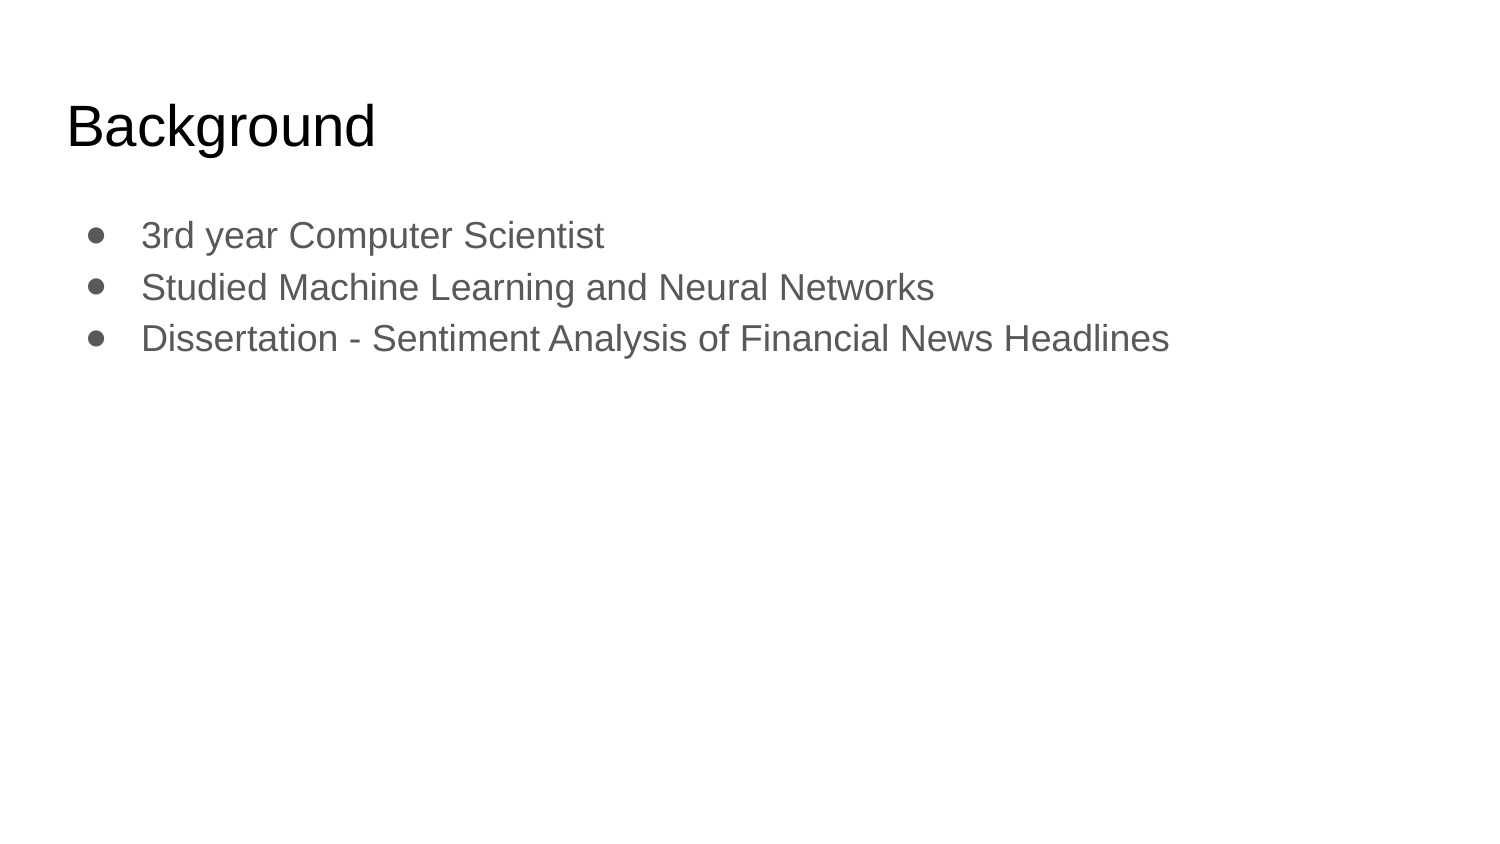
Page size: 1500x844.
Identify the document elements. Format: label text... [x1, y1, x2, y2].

list 3rd year Computer Scientist Studied Machine Learning and Neural Networks Dissertation - Sentiment Analysis of Financial News Headlines [51, 189, 1449, 750]
title Background [51, 72, 1449, 167]
